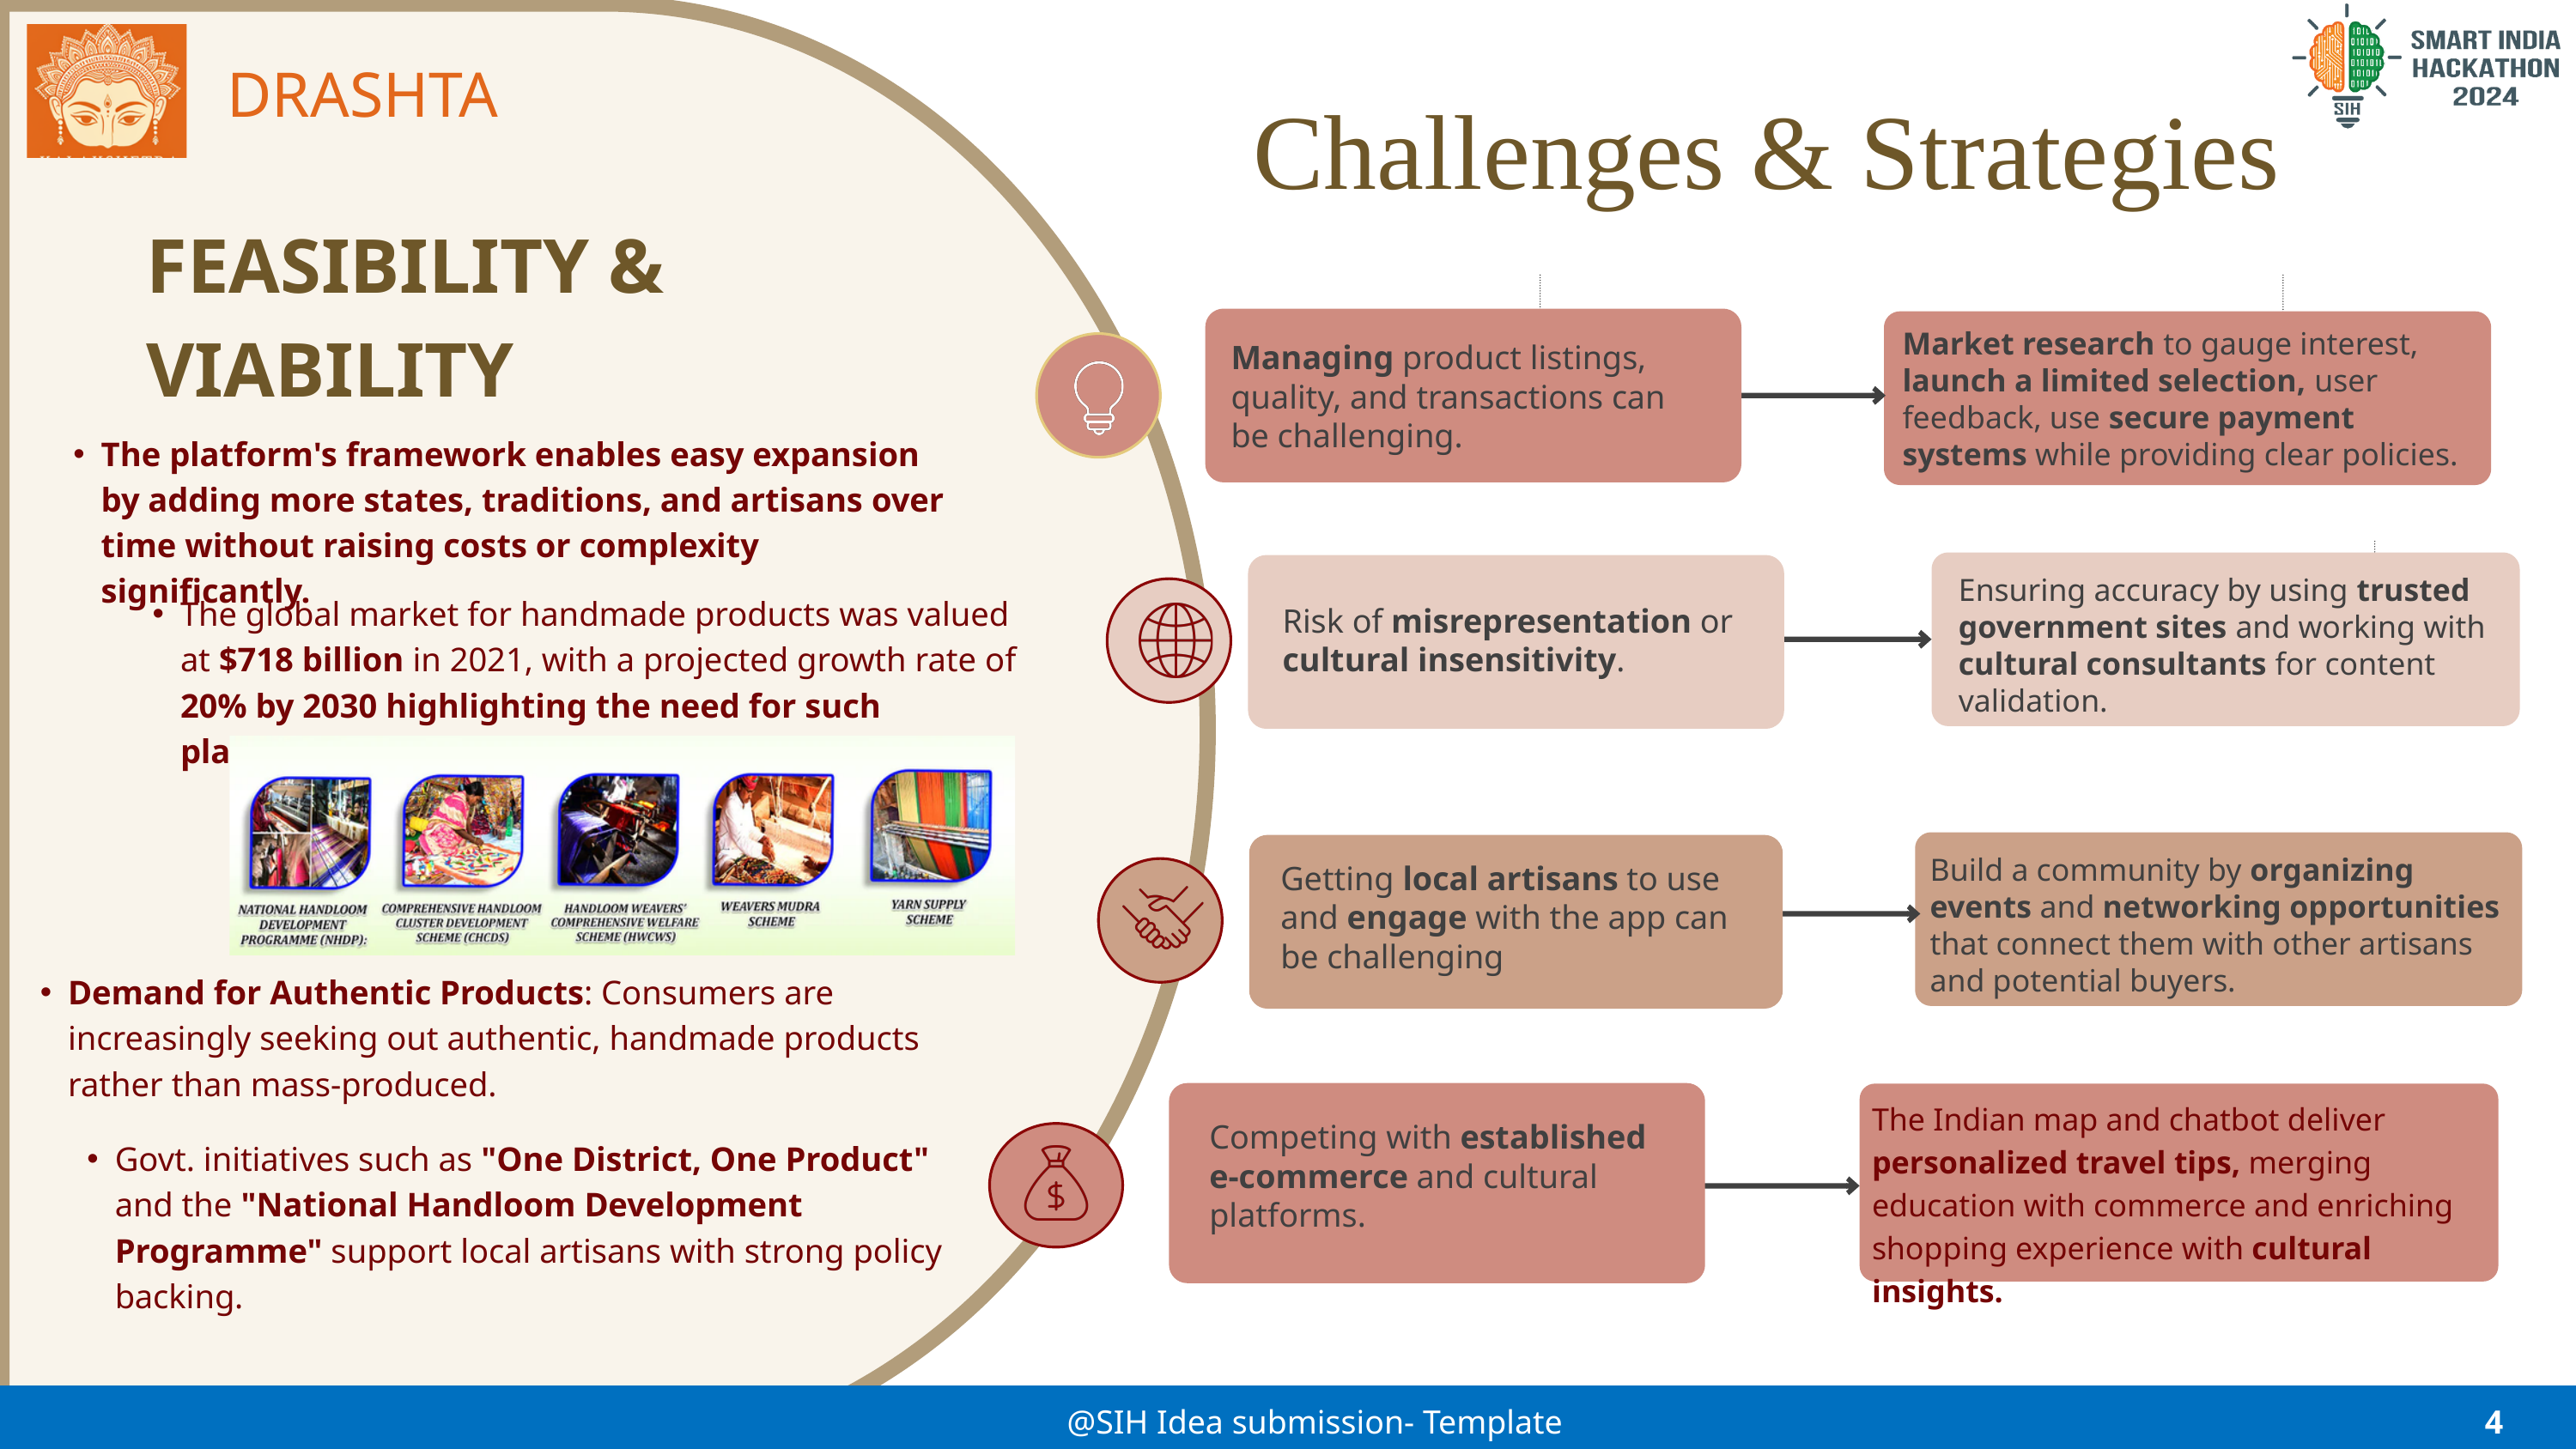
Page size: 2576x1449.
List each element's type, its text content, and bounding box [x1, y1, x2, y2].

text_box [1249, 834, 1783, 1009]
text_box The Indian map and chatbot deliver personalized travel tips, merging education with commerce and enriching shopping experience with cultural insights. [1871, 1288, 2499, 1309]
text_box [1097, 858, 1223, 983]
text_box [1859, 1083, 2499, 1282]
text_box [1169, 1082, 1705, 1284]
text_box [0, 1385, 2576, 1449]
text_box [1883, 311, 2492, 486]
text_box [989, 1123, 1123, 1248]
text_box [1931, 552, 2520, 727]
text_box [2284, 0, 2567, 142]
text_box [1205, 308, 1742, 483]
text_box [1915, 832, 2523, 1007]
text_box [1036, 333, 1161, 458]
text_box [1, 3, 1208, 1383]
text_box Challenges & Strategies [1210, 82, 2476, 211]
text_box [1248, 555, 1785, 730]
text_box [1107, 578, 1231, 703]
